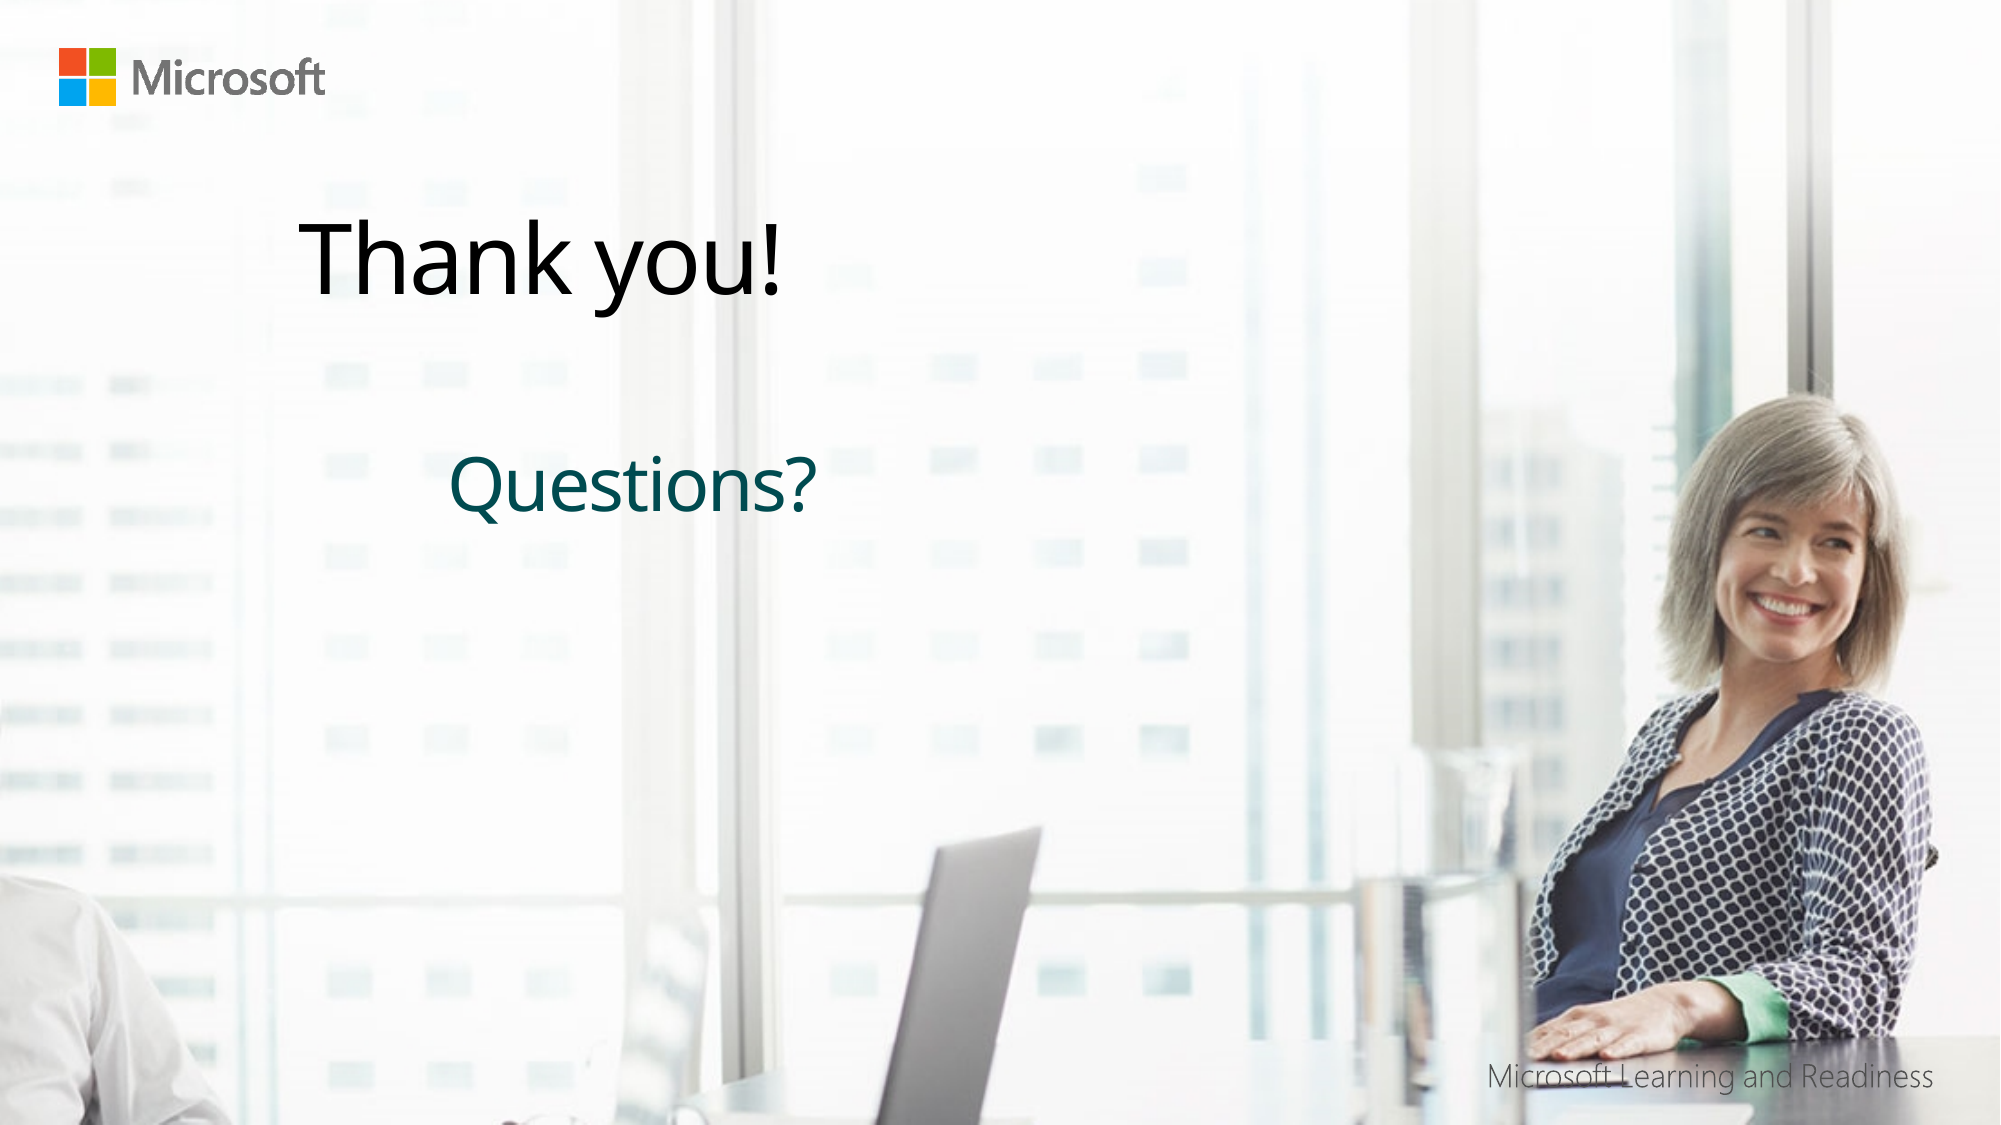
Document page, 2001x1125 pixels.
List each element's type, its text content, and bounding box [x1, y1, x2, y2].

title Thank you! [275, 197, 2000, 373]
list Questions? [100, 181, 1166, 793]
picture [0, 0, 2000, 1125]
